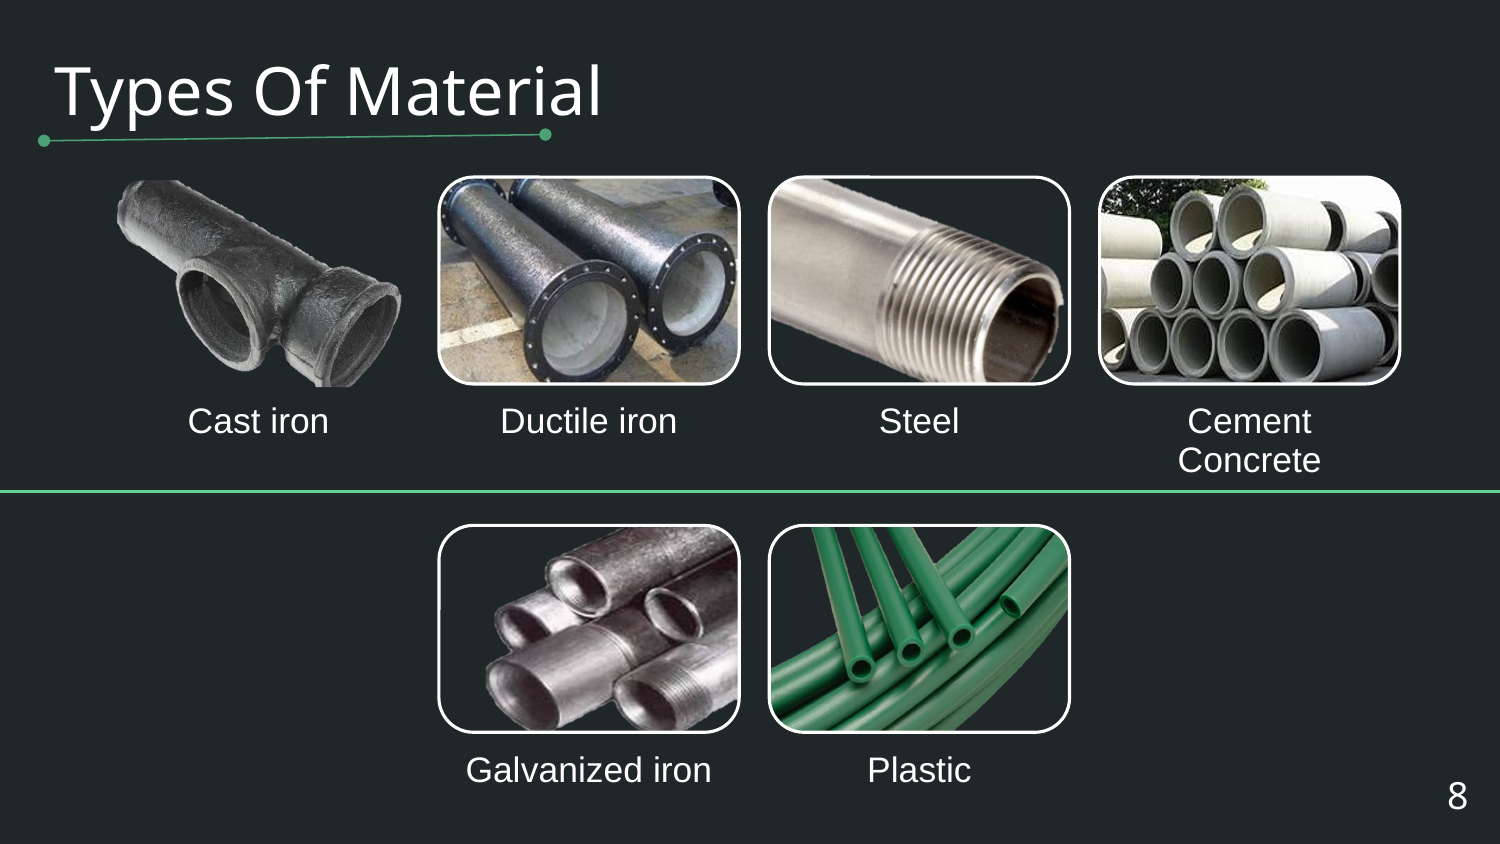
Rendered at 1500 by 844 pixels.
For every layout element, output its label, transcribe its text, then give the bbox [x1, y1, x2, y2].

title Types Of Material [43, 30, 1457, 135]
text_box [108, 176, 1401, 844]
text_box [43, 134, 546, 141]
slide_number 8 [1405, 764, 1480, 830]
